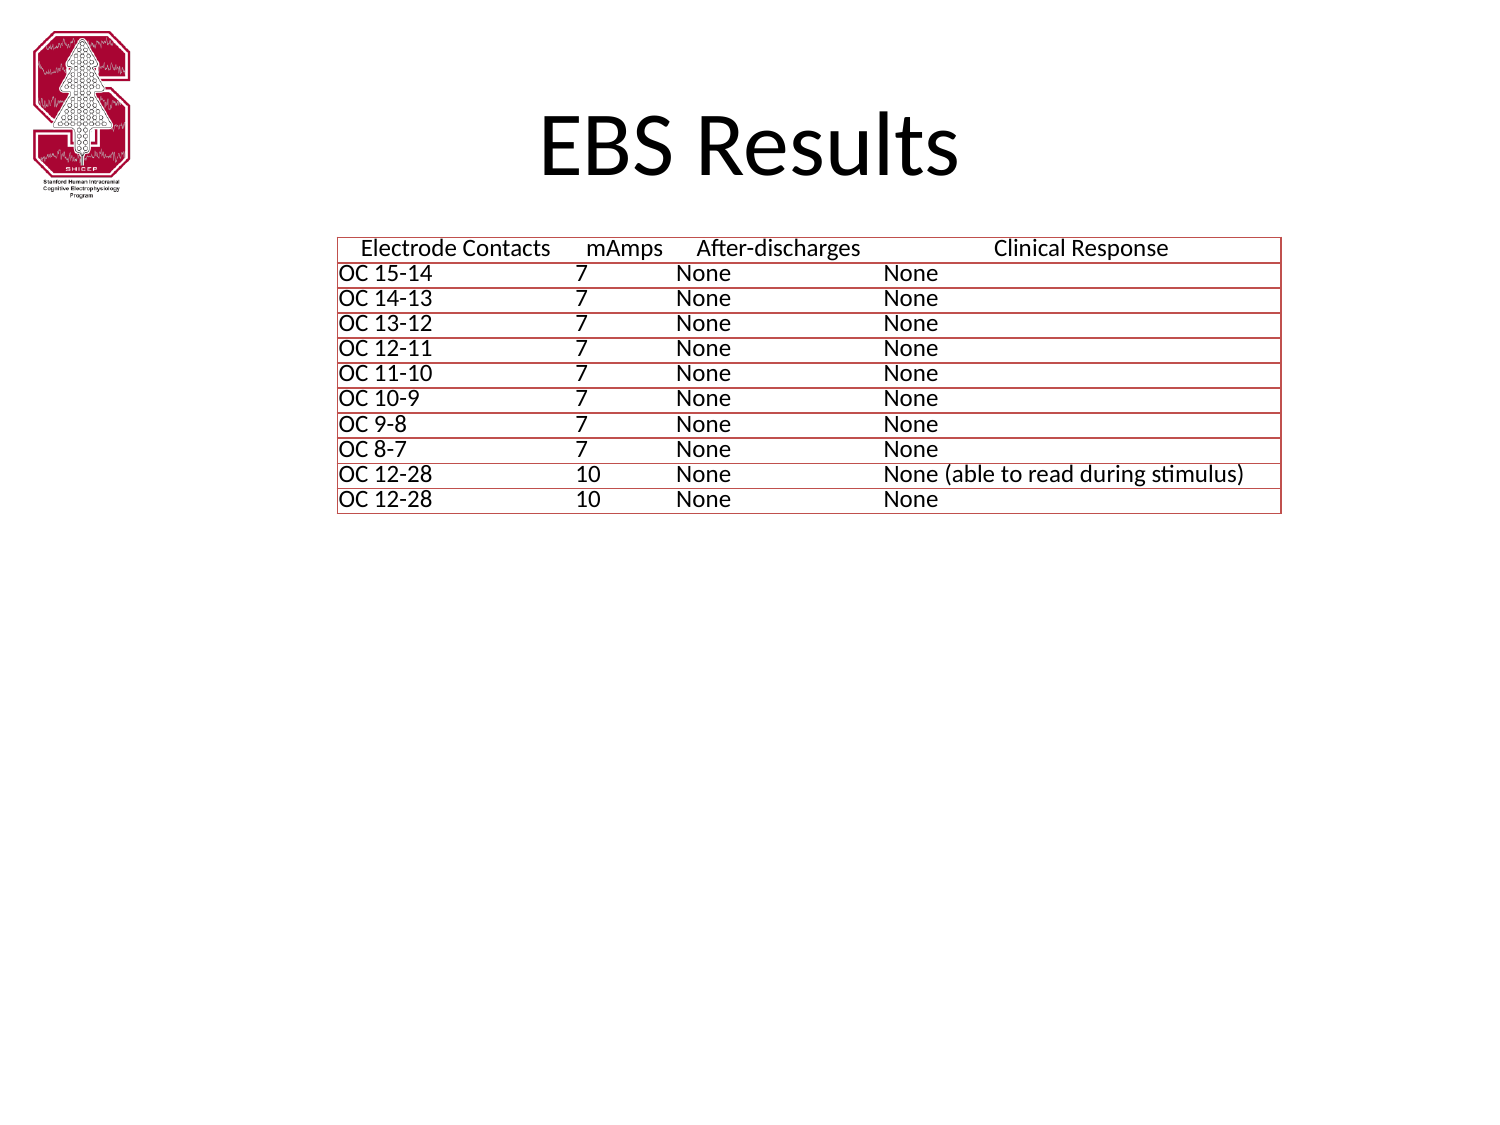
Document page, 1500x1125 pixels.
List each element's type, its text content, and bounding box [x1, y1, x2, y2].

table_header Electrode Contacts [338, 238, 574, 262]
table_cell OC 10-9 [338, 389, 574, 412]
table_cell None [883, 339, 1280, 362]
table_cell OC 11-10 [338, 364, 574, 387]
table_cell OC 15-14 [338, 264, 574, 287]
table_cell 7 [574, 289, 675, 312]
table_cell 7 [574, 339, 675, 362]
table_cell OC 8-7 [338, 439, 574, 463]
table_cell None [675, 289, 883, 312]
table_cell None [675, 464, 883, 488]
table_cell None [883, 439, 1280, 463]
table_cell None [883, 364, 1280, 387]
table_cell OC 12-28 [338, 489, 574, 513]
table_cell OC 12-28 [338, 464, 574, 488]
table_cell OC 14-13 [338, 289, 574, 312]
table_cell None [883, 264, 1280, 287]
table_header mAmps [574, 238, 675, 262]
table_cell None [883, 314, 1280, 337]
table_cell None [675, 339, 883, 362]
table_cell None [675, 439, 883, 463]
table_cell None (able to read during stimulus) [883, 464, 1280, 488]
table_cell 7 [574, 314, 675, 337]
picture [24, 24, 138, 202]
table_cell None [675, 364, 883, 387]
table_cell OC 12-11 [338, 339, 574, 362]
table_cell None [675, 264, 883, 287]
table_cell OC 13-12 [338, 314, 574, 337]
table_cell None [675, 489, 883, 513]
title EBS Results [75, 45, 1425, 233]
table_cell None [675, 389, 883, 412]
table_cell None [883, 489, 1280, 513]
table_header After-discharges [675, 238, 883, 262]
table_cell None [883, 414, 1280, 437]
table_cell 10 [574, 489, 675, 513]
table_header Clinical Response [883, 238, 1280, 262]
table_cell 7 [574, 389, 675, 412]
table_cell 7 [574, 414, 675, 437]
table_cell None [675, 414, 883, 437]
table_cell 7 [574, 364, 675, 387]
table_cell OC 9-8 [338, 414, 574, 437]
table_cell None [883, 289, 1280, 312]
table_cell None [675, 314, 883, 337]
table_cell None [883, 389, 1280, 412]
table_cell 7 [574, 264, 675, 287]
table_cell 7 [574, 439, 675, 463]
table_cell 10 [574, 464, 675, 488]
